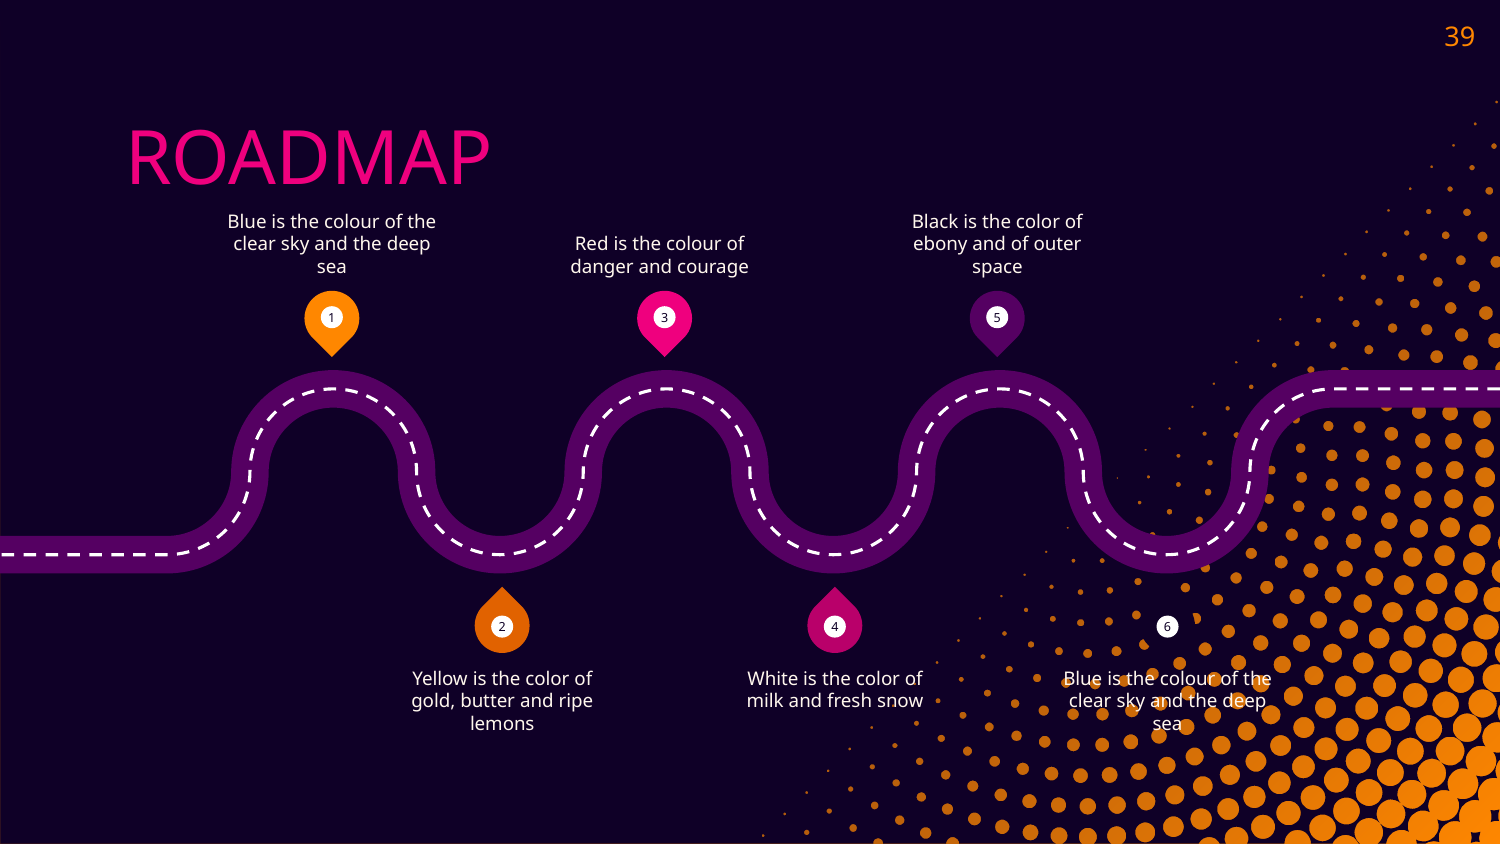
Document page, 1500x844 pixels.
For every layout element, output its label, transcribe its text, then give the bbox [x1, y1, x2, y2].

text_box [1128, 586, 1207, 665]
text_box White is the color of milk and fresh snow [729, 666, 941, 755]
text_box Blue is the colour of the clear sky and the deep sea [1062, 666, 1273, 755]
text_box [292, 279, 371, 358]
text_box Yellow is the color of gold, butter and ripe lemons [396, 666, 608, 755]
text_box Red is the colour of danger and courage [553, 189, 765, 278]
text_box Black is the color of ebony and of outer space [891, 189, 1103, 278]
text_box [463, 586, 542, 665]
title ROADMAP [125, 58, 1152, 200]
text_box Blue is the colour of the clear sky and the deep sea [226, 189, 438, 278]
text_box [0, 388, 1500, 555]
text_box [958, 279, 1037, 358]
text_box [795, 586, 874, 665]
slide_number 39 [1385, 5, 1476, 71]
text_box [625, 279, 704, 358]
